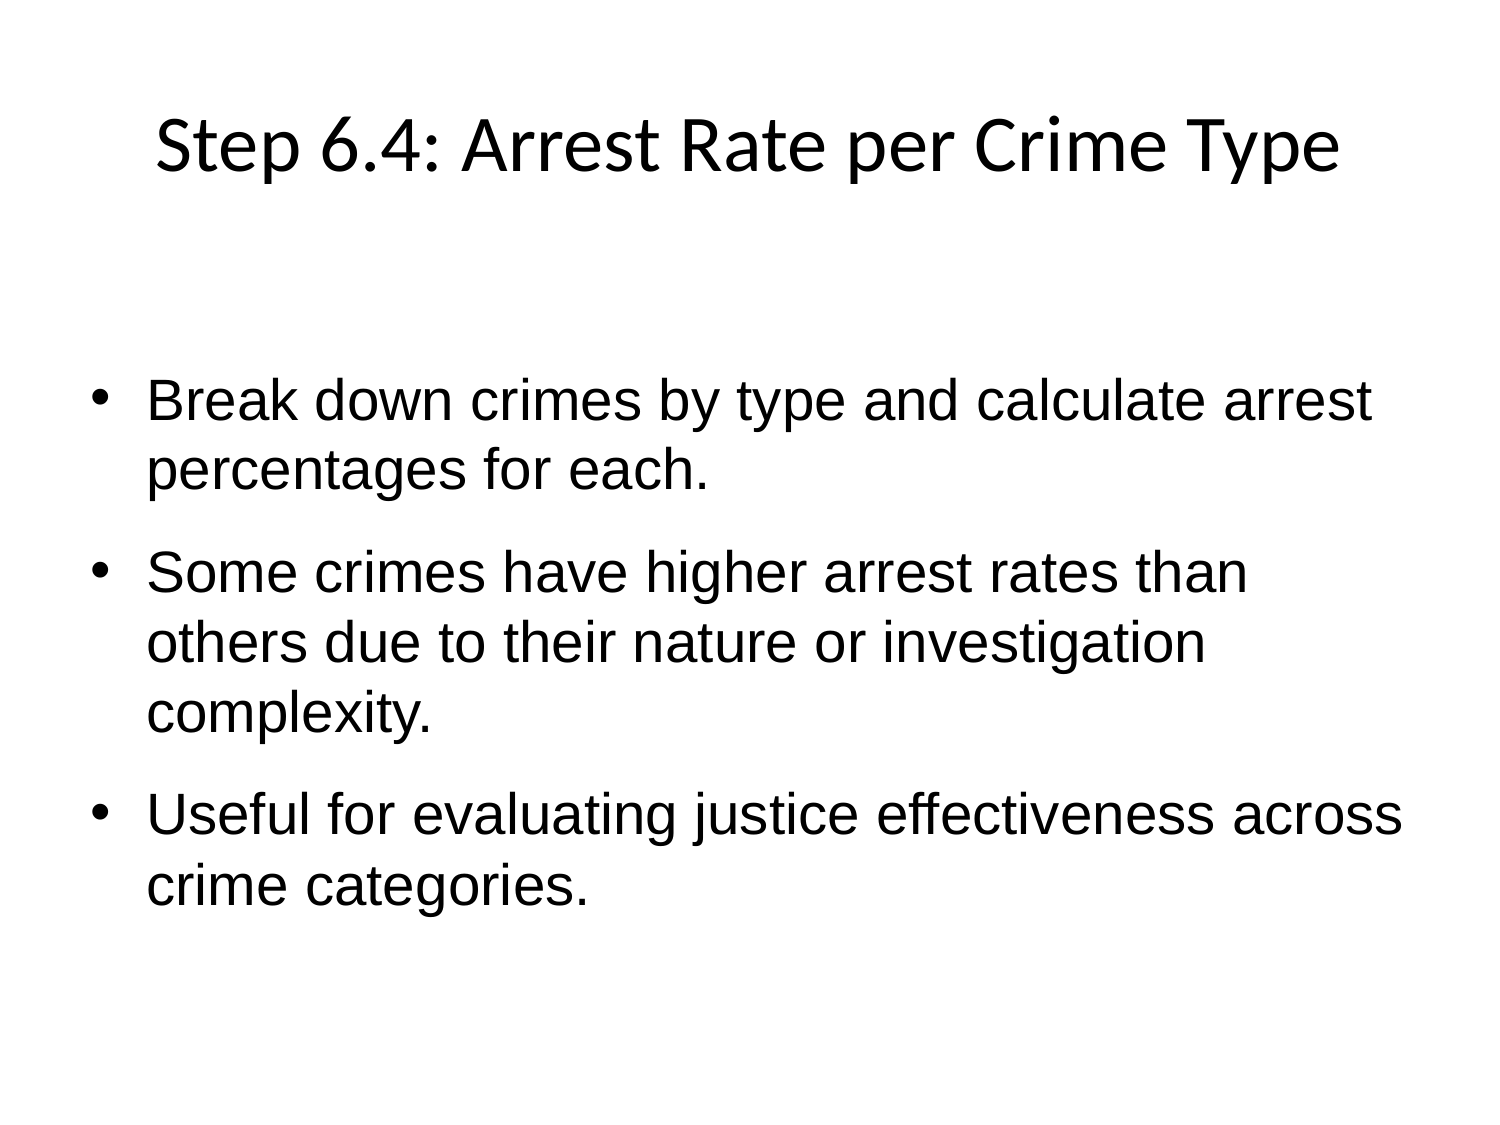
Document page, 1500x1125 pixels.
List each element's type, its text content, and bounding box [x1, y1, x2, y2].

list Break down crimes by type and calculate arrest percentages for each. Some crimes have higher arrest rates than others due to their nature or investigation complexity. Useful for evaluating justice effectiveness across crime categories. [75, 262, 1425, 1005]
title Step 6.4: Arrest Rate per Crime Type [75, 45, 1425, 233]
